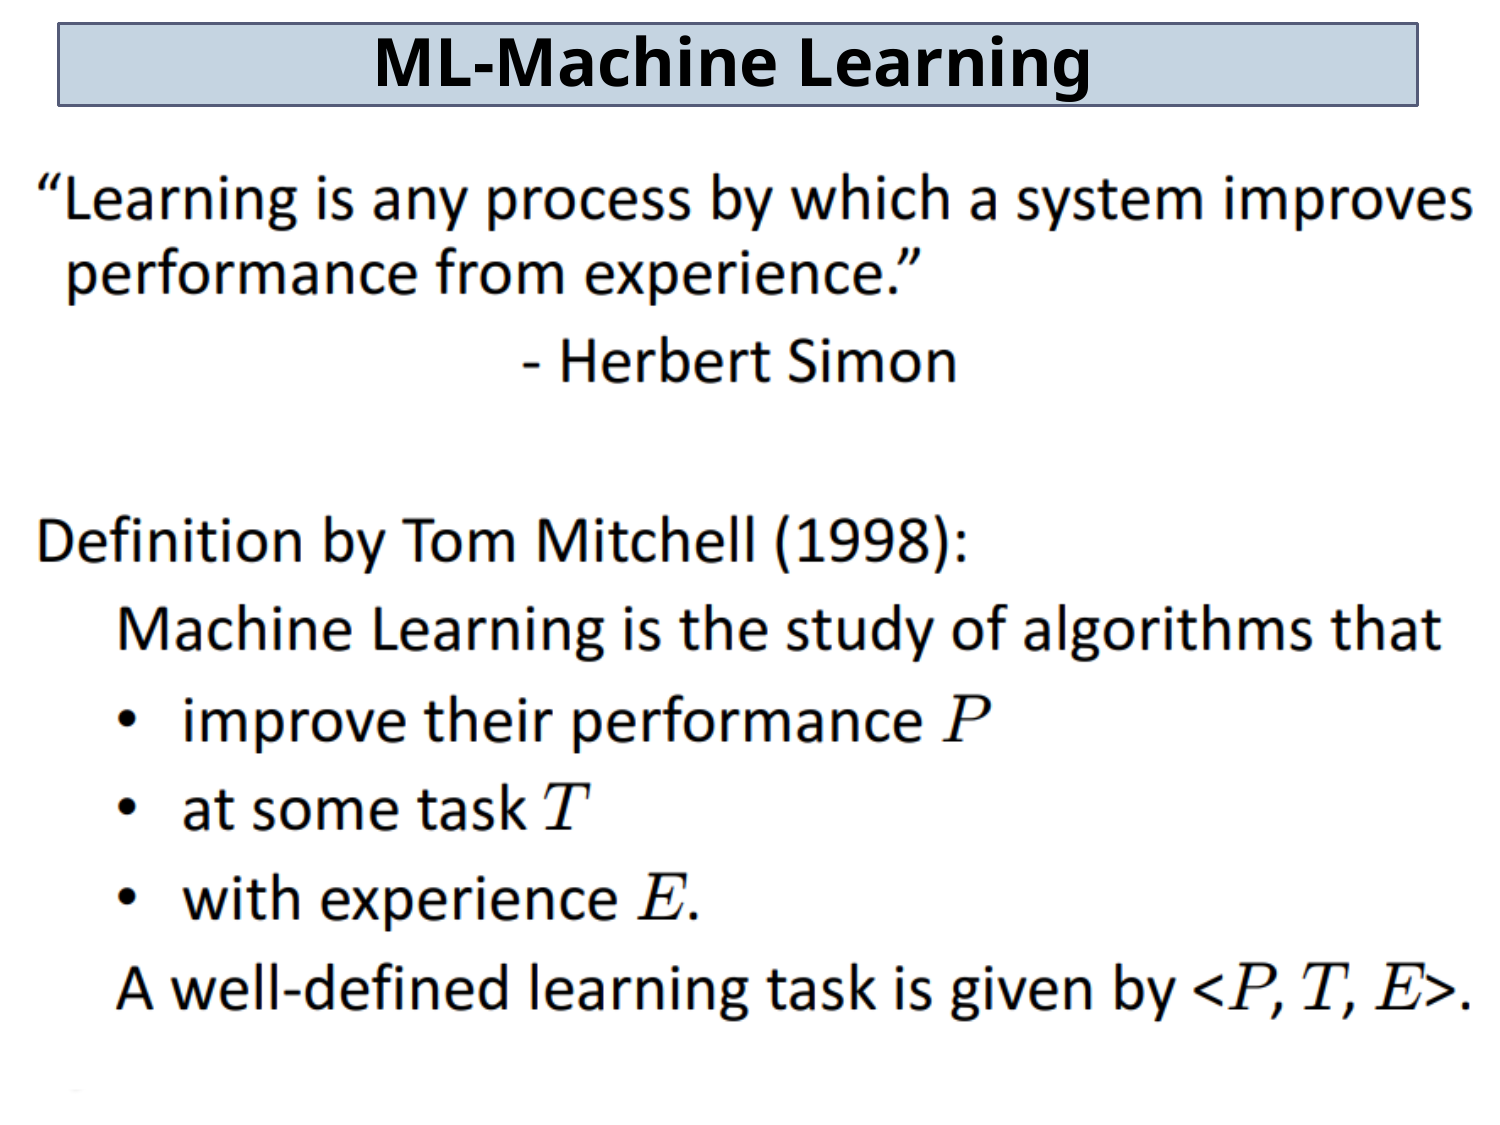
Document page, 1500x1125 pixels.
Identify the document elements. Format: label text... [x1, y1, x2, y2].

title ML-Machine Learning [58, 24, 1409, 108]
picture [0, 150, 1500, 1042]
